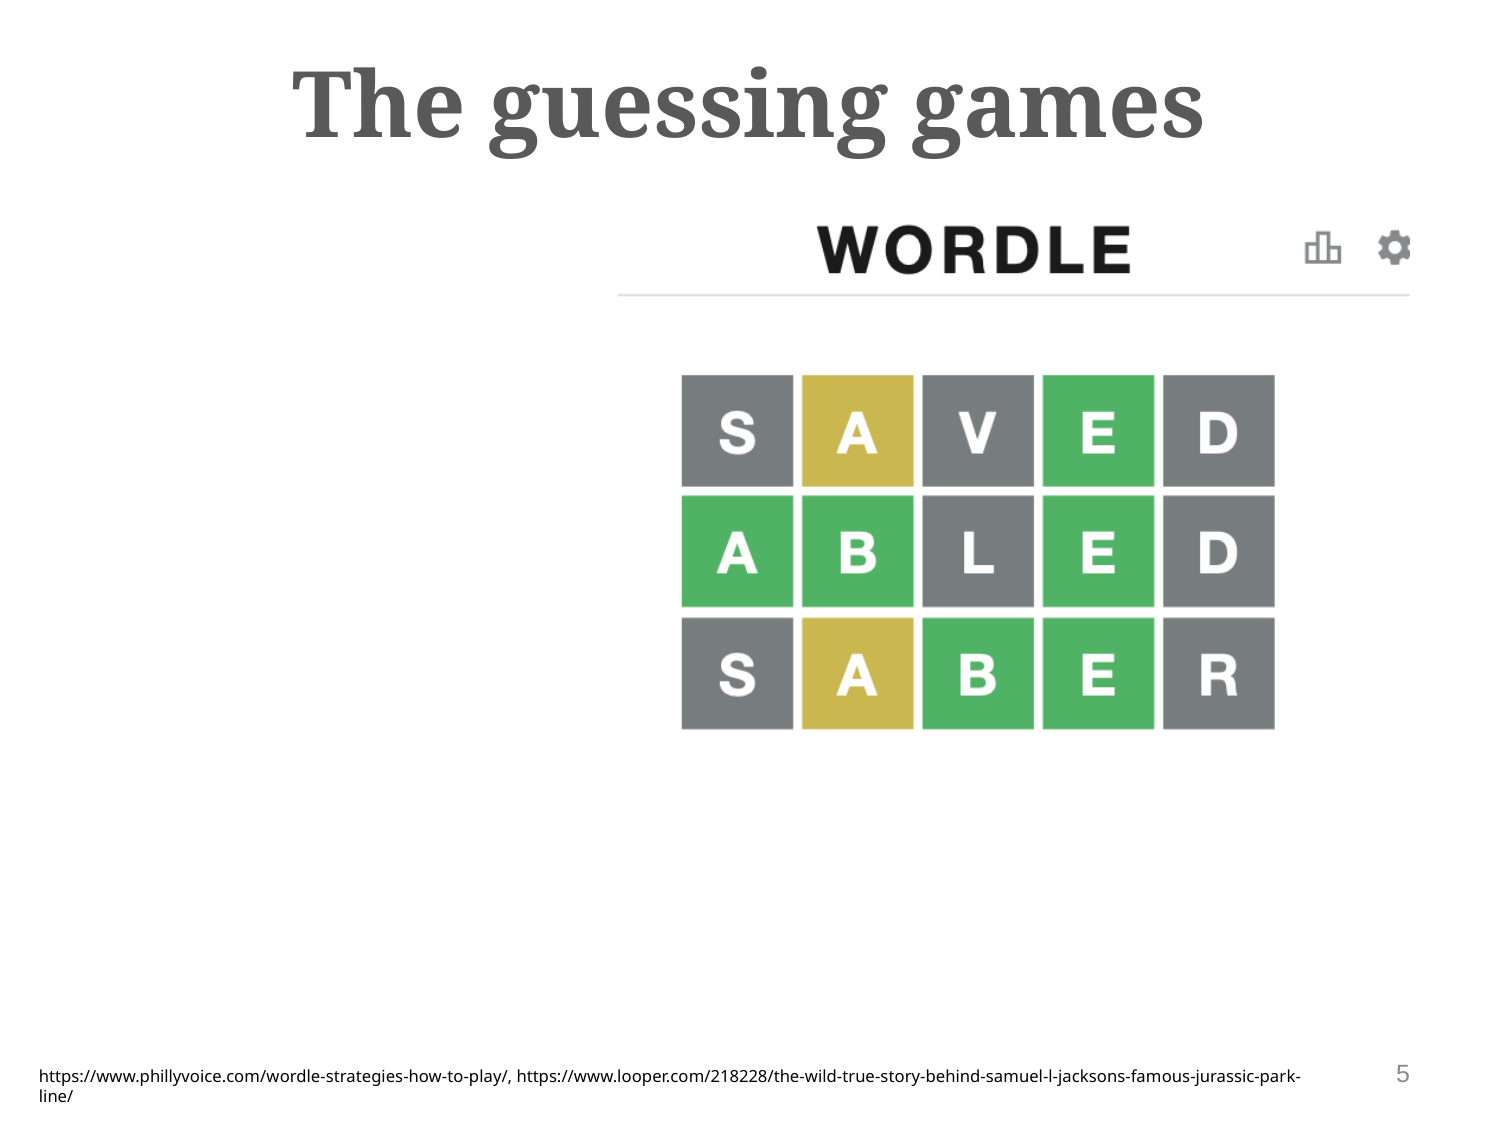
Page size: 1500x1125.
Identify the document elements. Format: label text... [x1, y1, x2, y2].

slide_number 5 [1074, 1042, 1425, 1103]
text_box https://www.phillyvoice.com/wordle-strategies-how-to-play/, https://www.looper.com/218228/the-wild-true-story-behind-samuel-l-jacksons-famous-jurassic-park-line/ [23, 1058, 1334, 1103]
picture [618, 208, 1411, 736]
text_box The guessing games [0, 6, 1500, 194]
